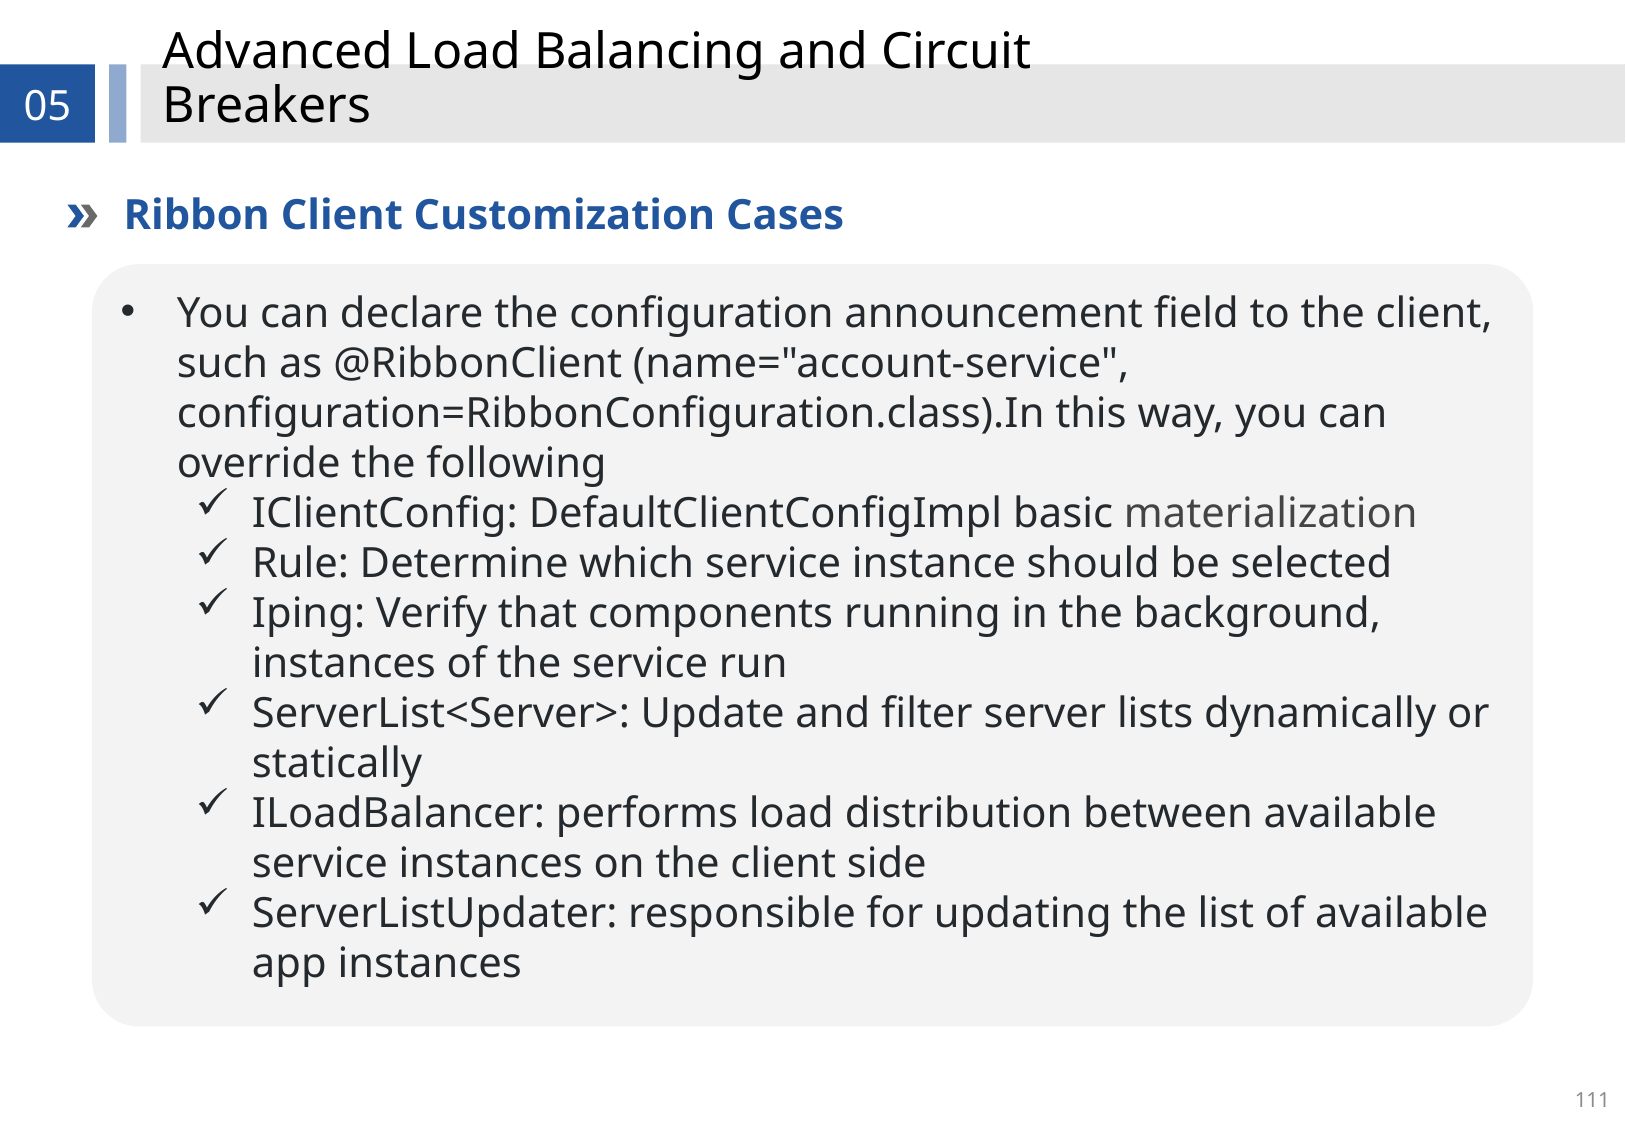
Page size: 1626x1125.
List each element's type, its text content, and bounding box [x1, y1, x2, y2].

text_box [67, 204, 98, 228]
text_box You can declare the configuration announcement field to the client, such as @RibbonClient (name="account-service", configuration=RibbonConfiguration.class).In this way, you can override the following IClientConfig: DefaultClientConfigImpl basic materialization Rule: Determine which service instance should be selected Iping: Verify that components running in the background, instances of the service run ServerList<Server>: Update and filter server lists dynamically or statically ILoadBalancer: performs load distribution between available service instances on the client side ServerListUpdater: responsible for updating the list of available app instances [90, 263, 1535, 1028]
list 05 [12, 83, 83, 130]
slide_number 111 [1455, 1070, 1625, 1125]
list Ribbon Client Customization Cases [123, 193, 1597, 239]
title Advanced Load Balancing and Circuit Breakers [162, 78, 1229, 134]
